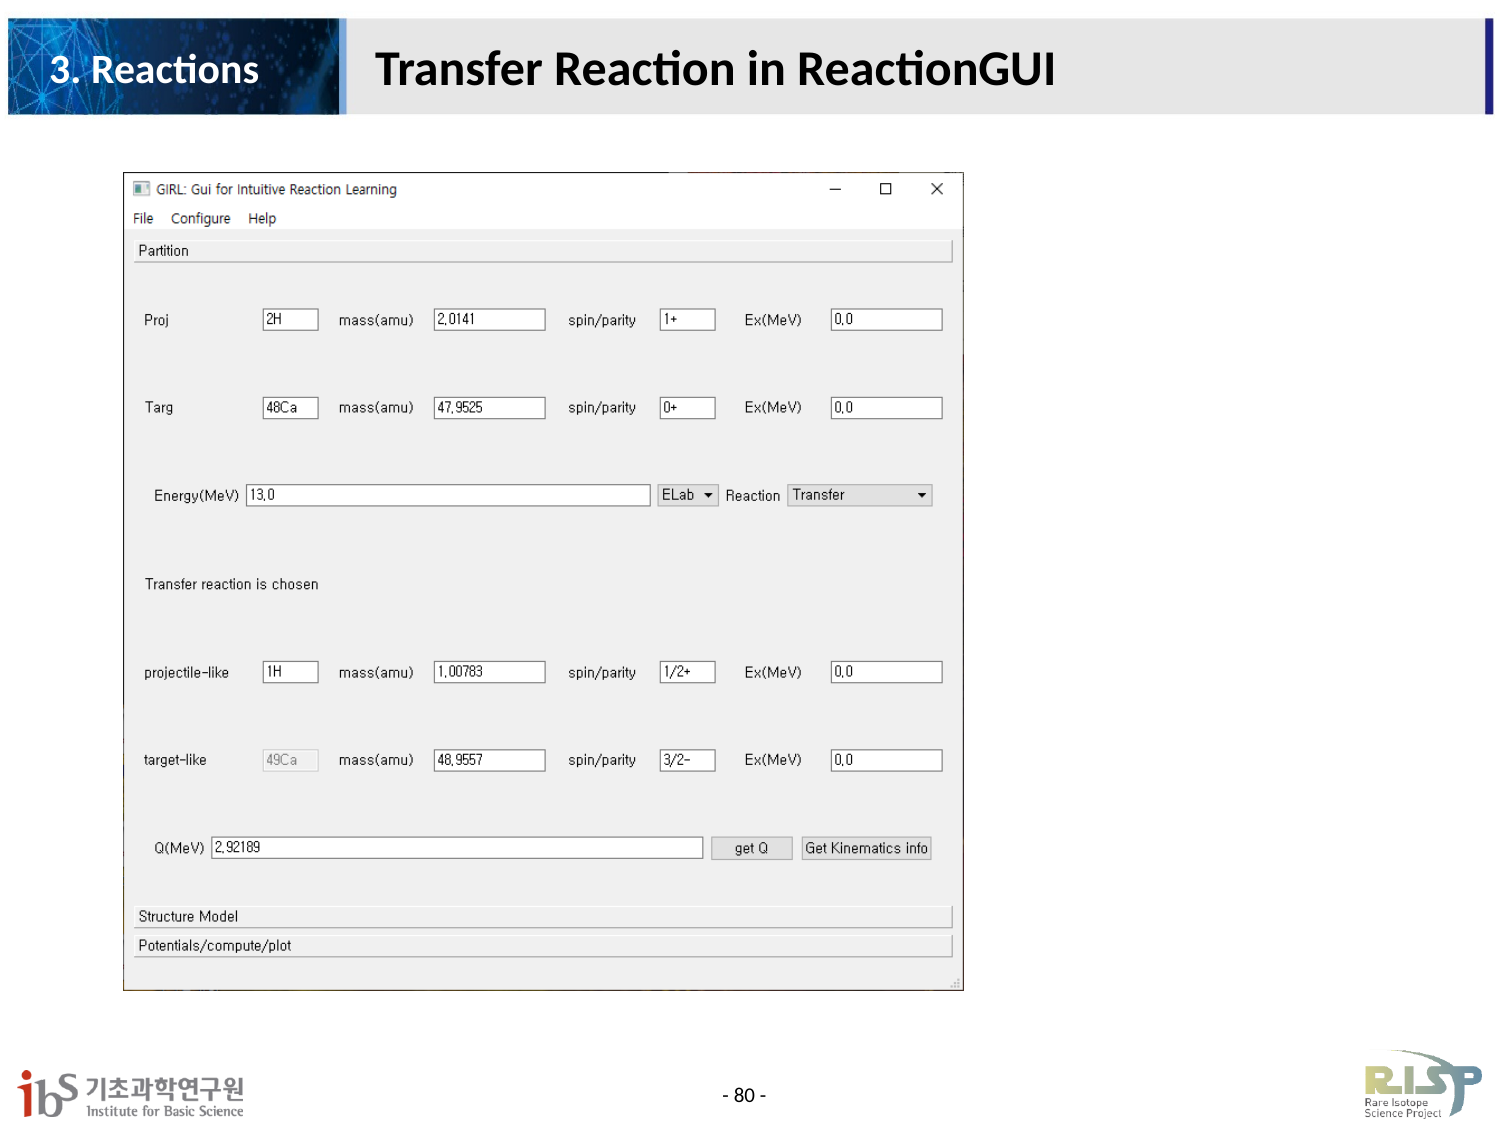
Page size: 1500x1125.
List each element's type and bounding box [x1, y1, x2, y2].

picture [2, 10, 1500, 130]
picture [1364, 1049, 1482, 1119]
picture [17, 1070, 243, 1117]
picture [123, 172, 964, 991]
